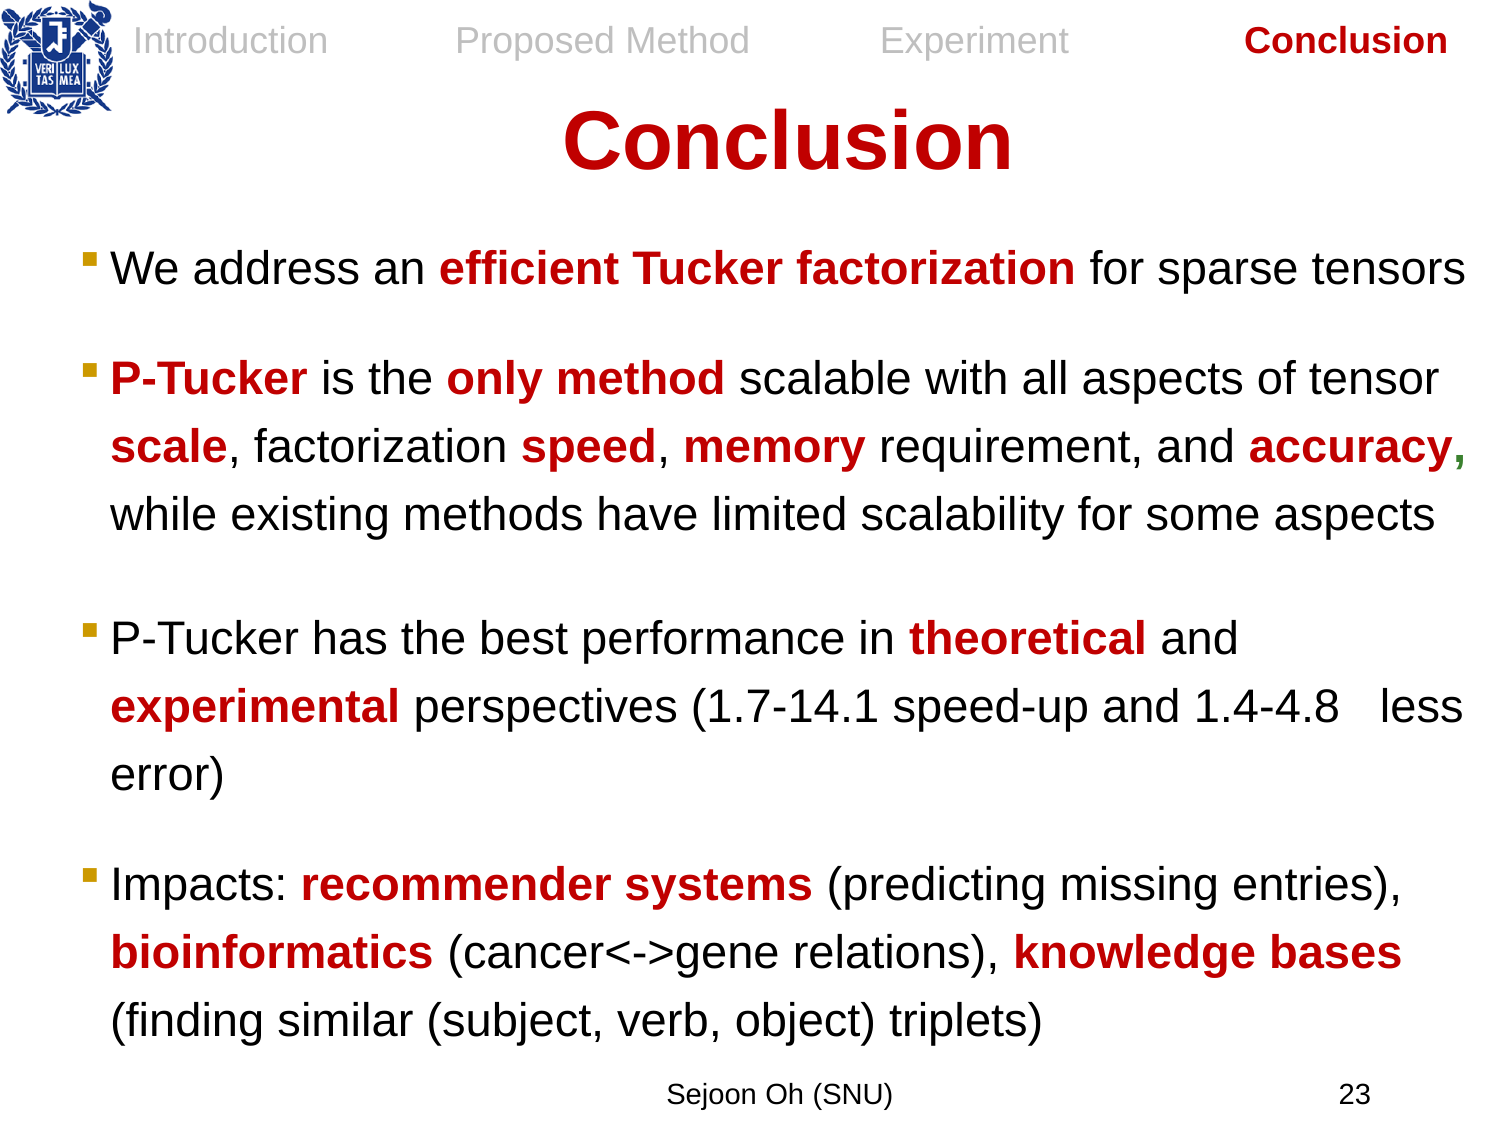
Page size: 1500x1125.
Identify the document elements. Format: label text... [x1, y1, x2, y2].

picture [0, 0, 113, 117]
table_header Proposed Method [417, 12, 789, 73]
text_box [30, 218, 1500, 1024]
title Conclusion [84, 78, 1493, 209]
table_header Introduction [45, 12, 417, 73]
table_header Experiment [789, 12, 1160, 73]
table_header Conclusion [1160, 12, 1500, 73]
